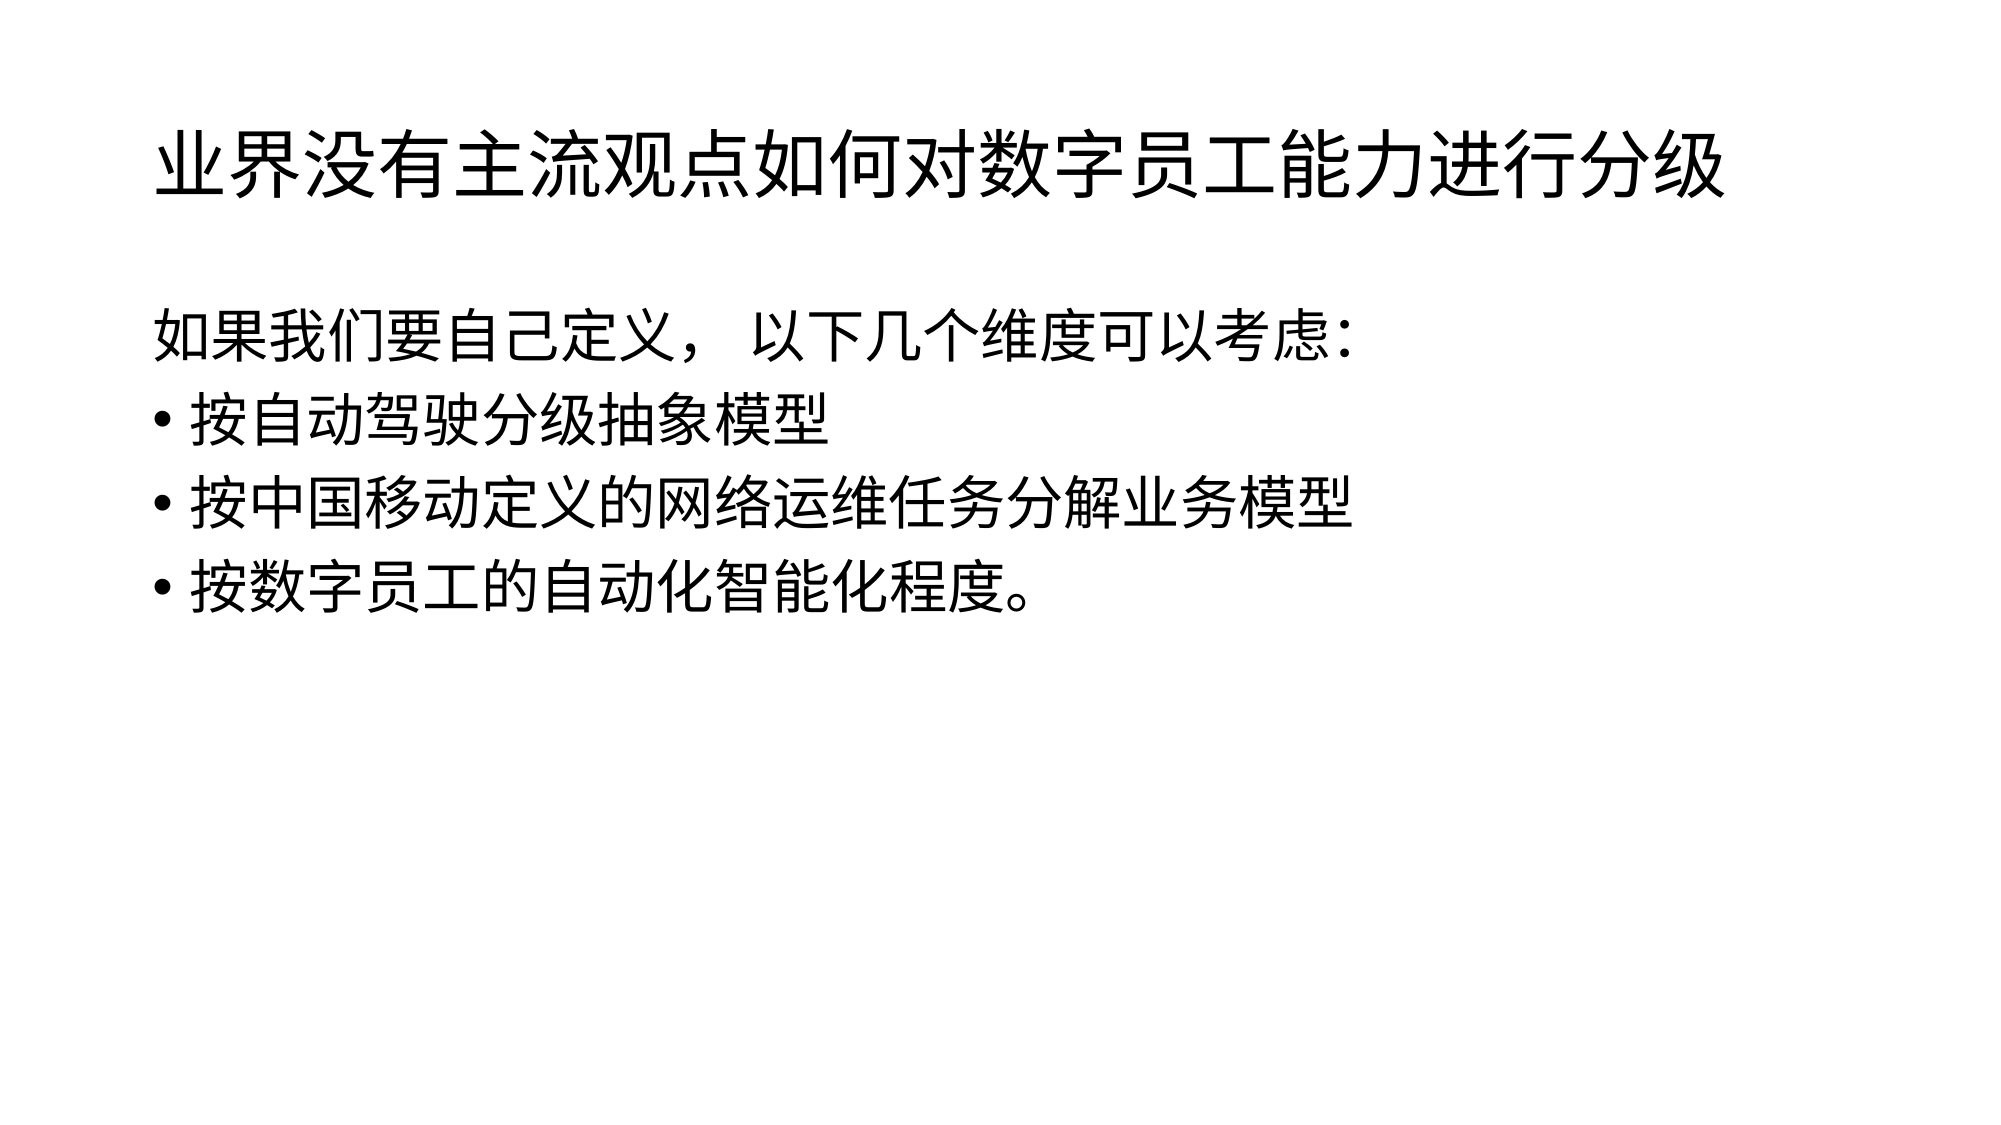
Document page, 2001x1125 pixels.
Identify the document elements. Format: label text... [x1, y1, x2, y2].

title 业界没有主流观点如何对数字员工能力进行分级 [137, 59, 1863, 278]
list 如果我们要自己定义， 以下几个维度可以考虑： 按自动驾驶分级抽象模型 按中国移动定义的网络运维任务分解业务模型 按数字员工的自动化智能化程度。 [137, 299, 1863, 1014]
